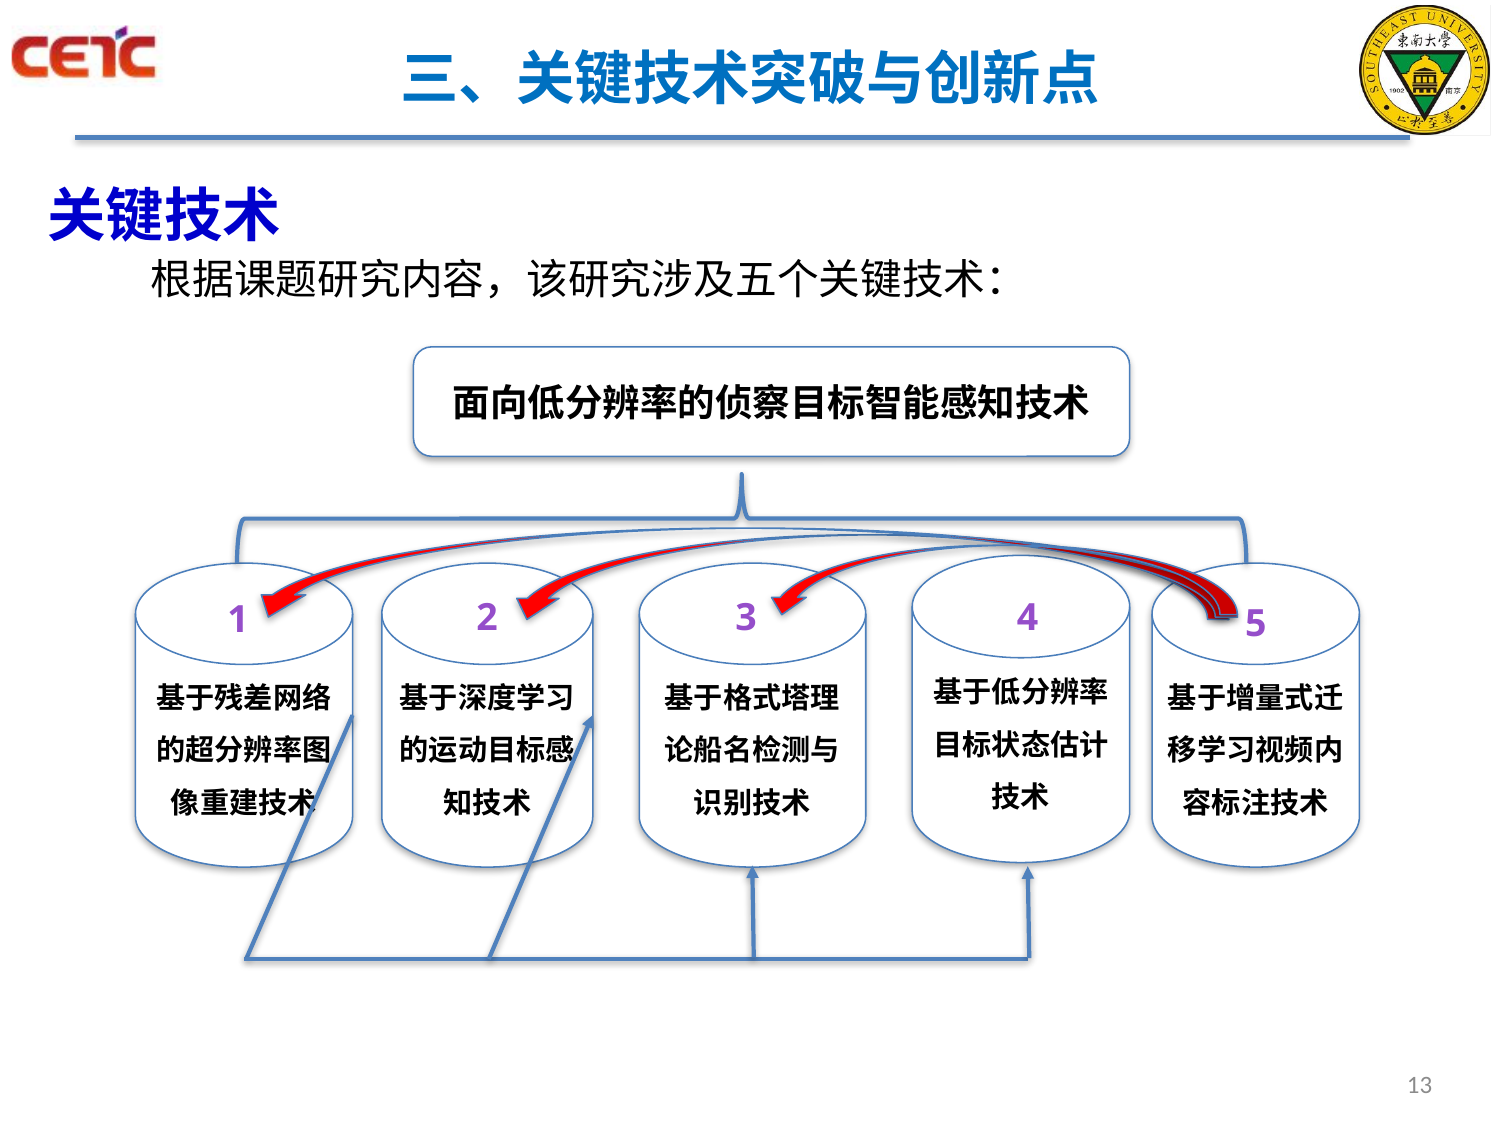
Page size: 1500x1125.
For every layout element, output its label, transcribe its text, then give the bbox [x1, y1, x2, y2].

text_box 基于低分辨率目标状态估计技术 [911, 571, 1131, 864]
text_box [260, 527, 1030, 618]
text_box 基于残差网络的超分辨率图像重建技术 [134, 562, 354, 868]
text_box [234, 471, 1249, 564]
text_box 根据课题研究内容，该研究涉及五个关键技术： [98, 245, 1411, 310]
text_box [516, 537, 801, 621]
text_box 3 [720, 585, 772, 646]
title 三、关键技术突破与创新点 [75, 29, 1425, 122]
text_box [770, 544, 1239, 616]
text_box 2 [461, 585, 513, 646]
text_box 5 [1230, 591, 1282, 652]
text_box 基于增量式迁移学习视频内容标注技术 [1151, 562, 1361, 868]
slide_number 13 [1097, 1065, 1448, 1103]
text_box 关键技术 [32, 142, 296, 256]
text_box 面向低分辨率的侦察目标智能感知技术 [412, 346, 1131, 458]
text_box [243, 866, 247, 958]
picture [9, 18, 166, 92]
text_box 4 [1002, 585, 1054, 646]
text_box 基于深度学习的运动目标感知技术 [381, 571, 594, 868]
text_box 基于格式塔理论船名检测与识别技术 [638, 571, 867, 868]
text_box 1 [212, 587, 264, 648]
picture [1359, 5, 1491, 136]
